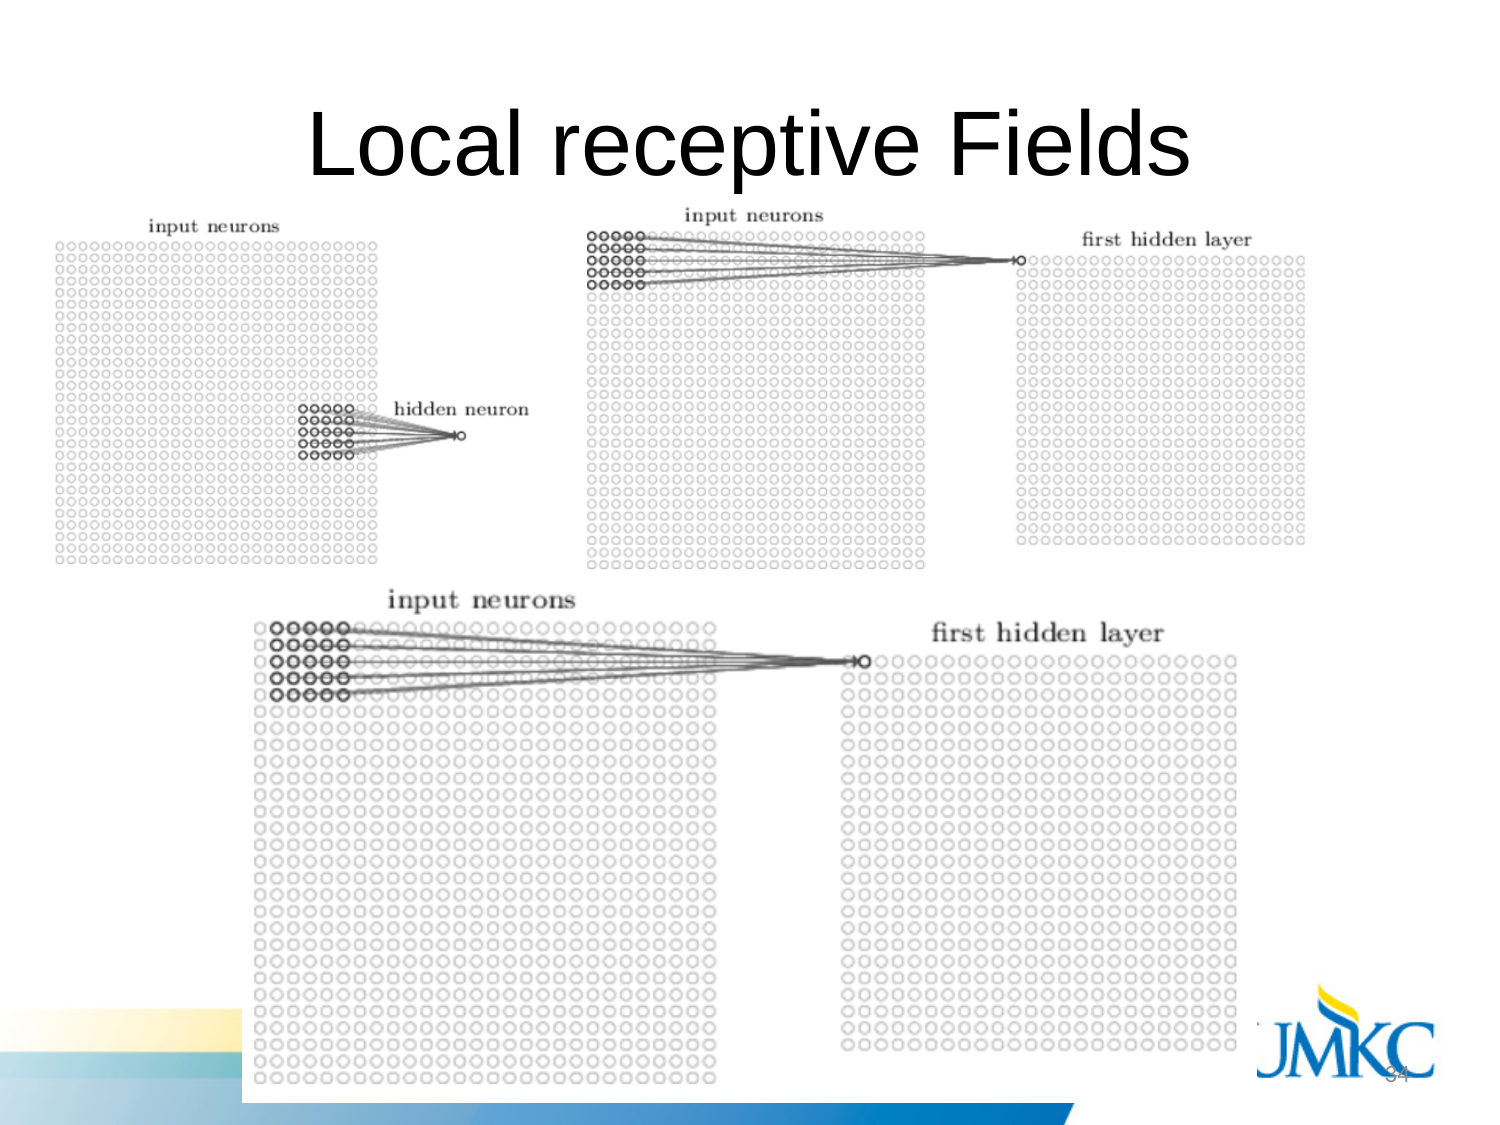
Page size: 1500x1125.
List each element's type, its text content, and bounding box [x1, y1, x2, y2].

slide_number 34 [1262, 1042, 1425, 1103]
title Local receptive Fields [75, 45, 1425, 233]
picture [0, 0, 1500, 1125]
